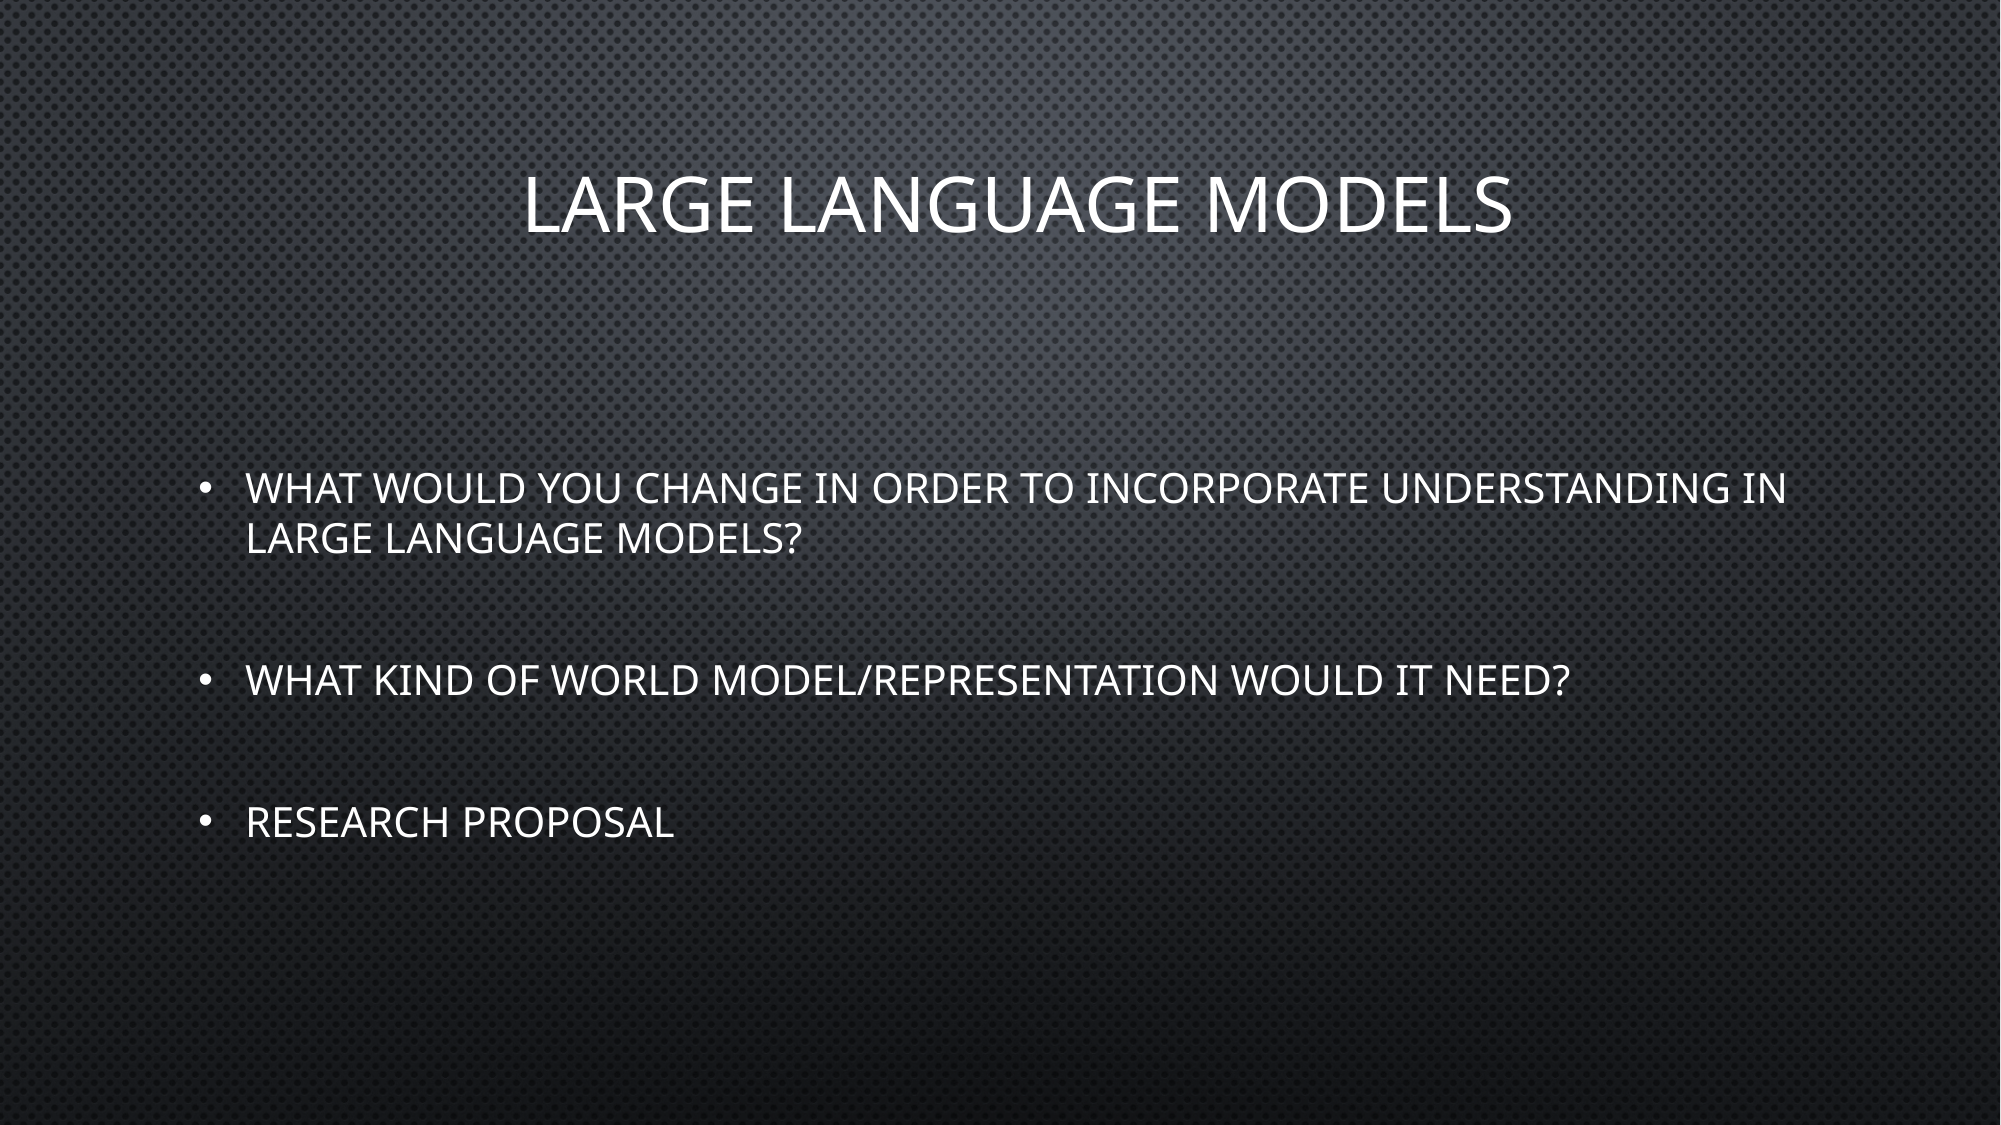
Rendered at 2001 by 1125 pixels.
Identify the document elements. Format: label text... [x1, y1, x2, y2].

list What would you change in order to incorporate understanding in large language models? What kind of world model/representation would it need? Research proposal [183, 373, 1809, 935]
title Large language models [105, 94, 1931, 256]
